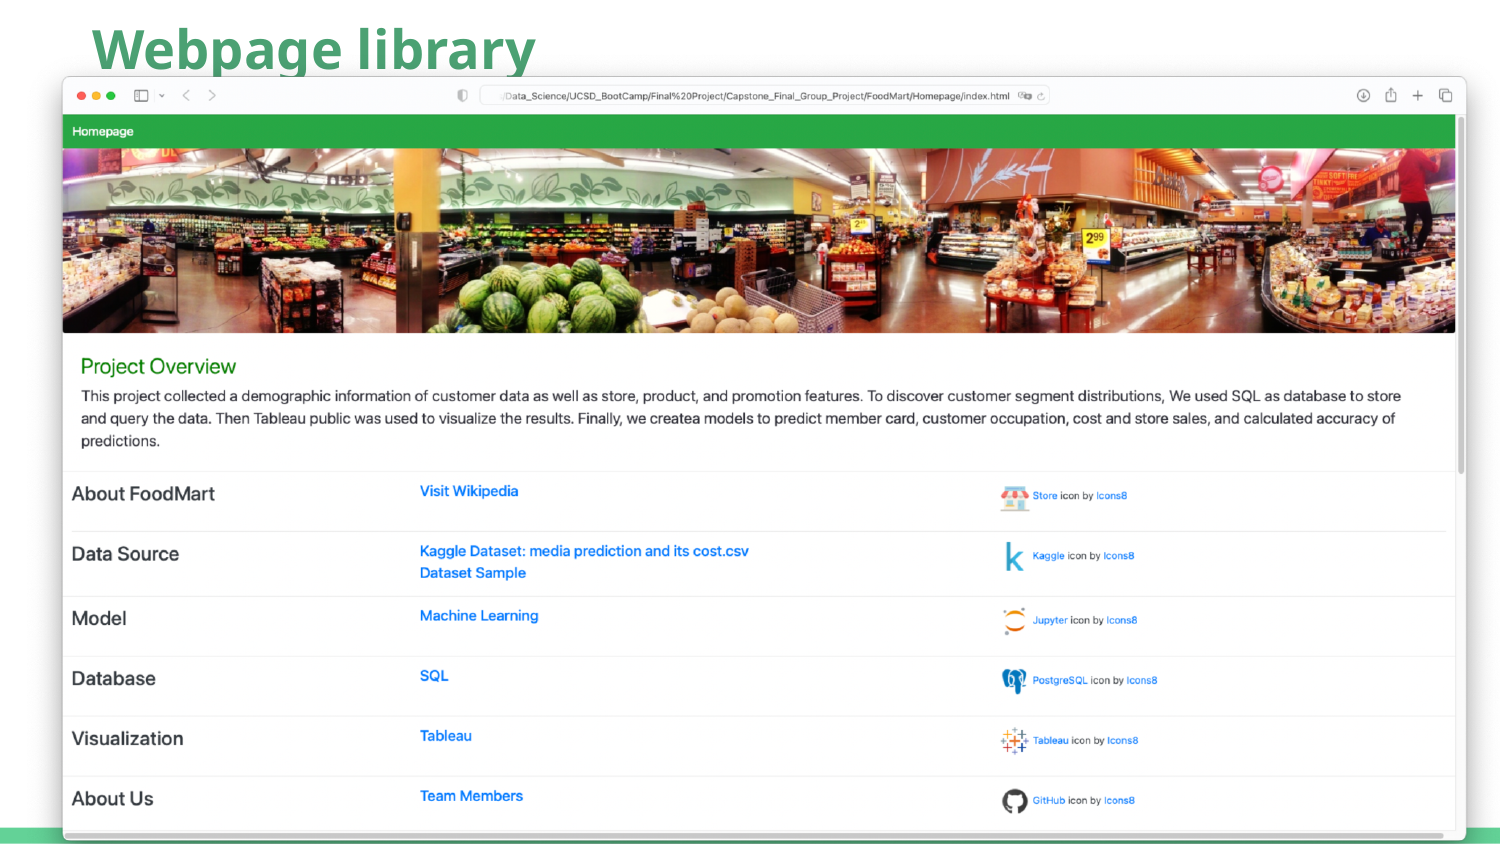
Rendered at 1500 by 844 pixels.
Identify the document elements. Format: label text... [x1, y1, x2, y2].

picture [21, 49, 1500, 844]
text_box Webpage library [77, 0, 1470, 47]
